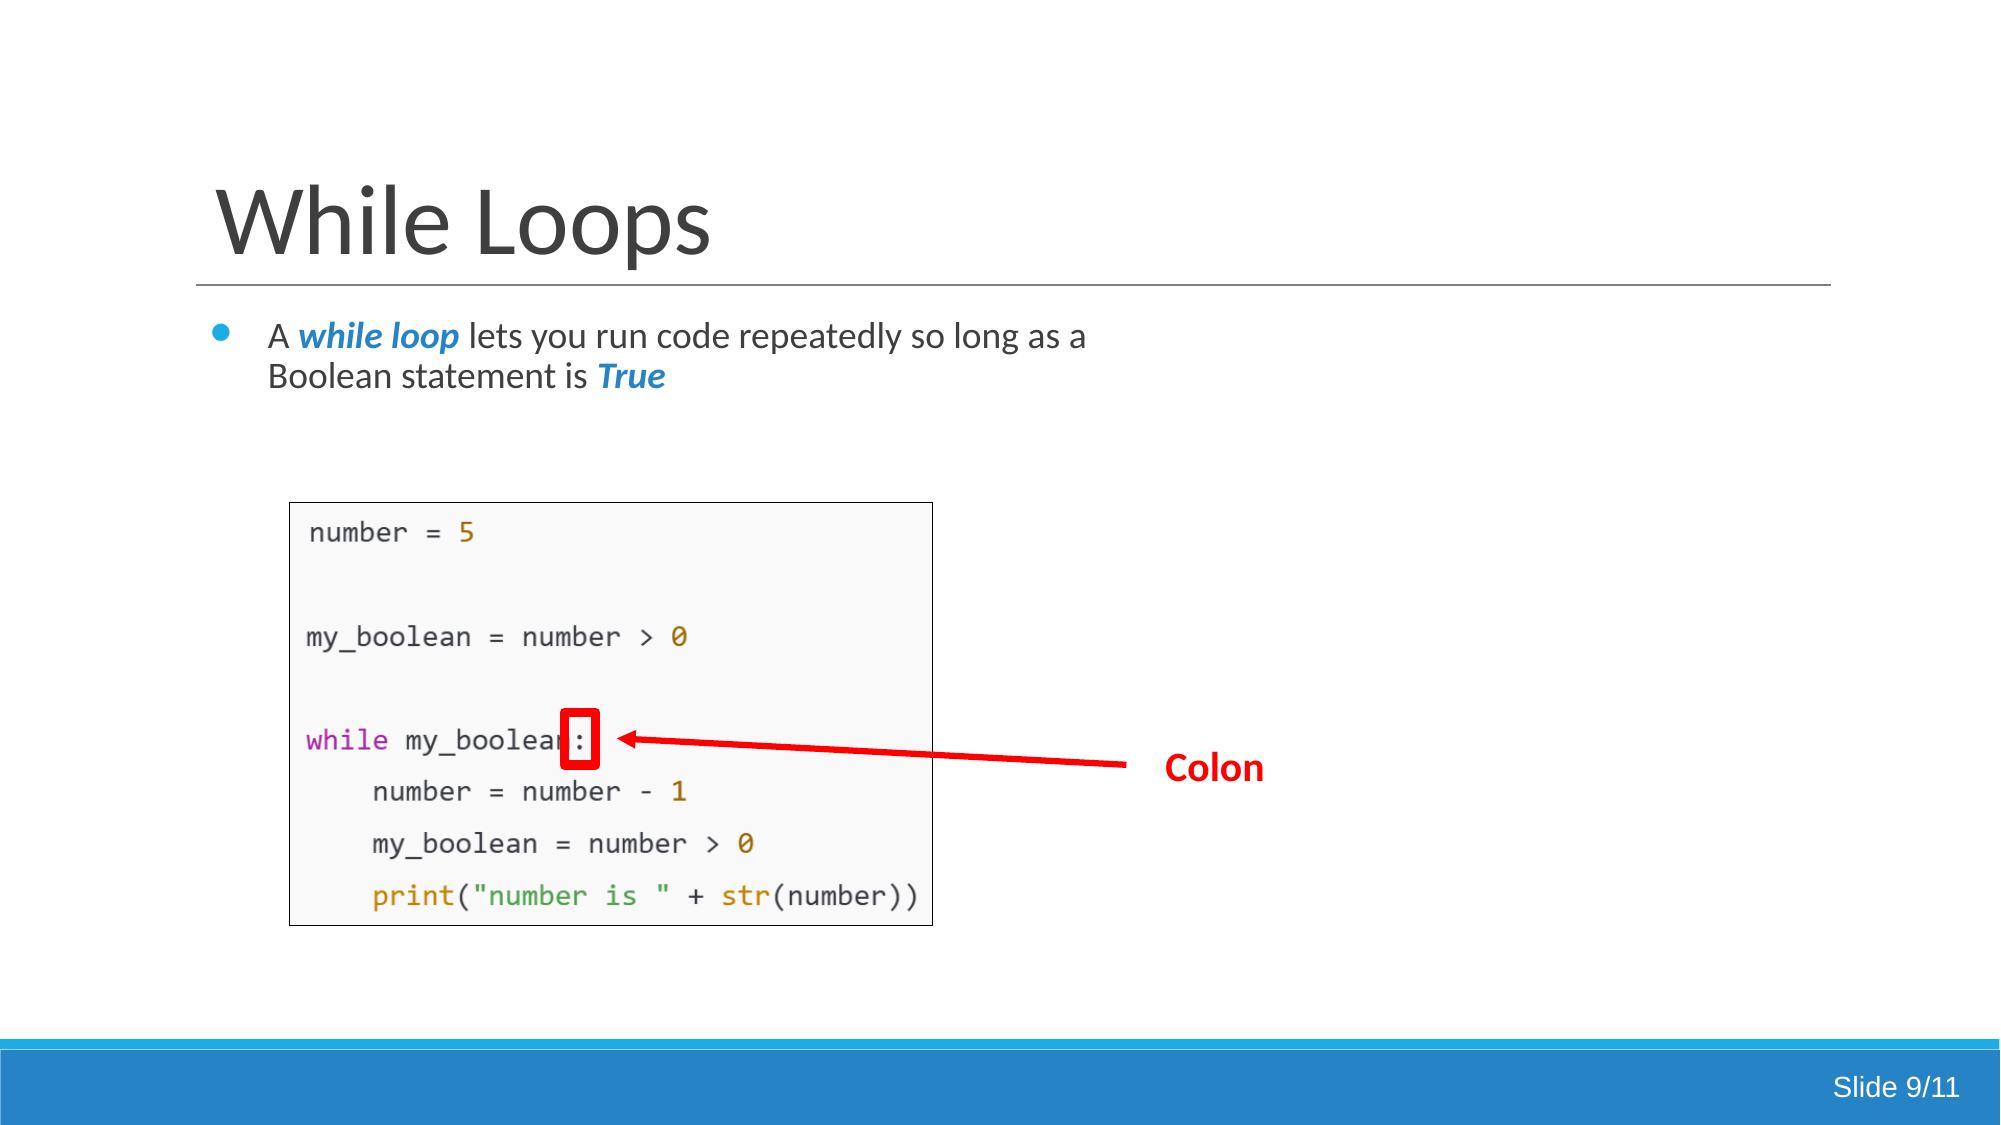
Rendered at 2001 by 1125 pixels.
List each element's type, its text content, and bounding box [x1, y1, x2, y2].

title While Loops [200, 44, 1850, 283]
text_box Colon [937, 724, 1505, 805]
picture [288, 502, 933, 926]
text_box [616, 738, 1127, 766]
text_box Slide 9/11 [1817, 1053, 2000, 1125]
text_box A while loop lets you run code repeatedly so long as a Boolean statement is True [192, 308, 1127, 870]
